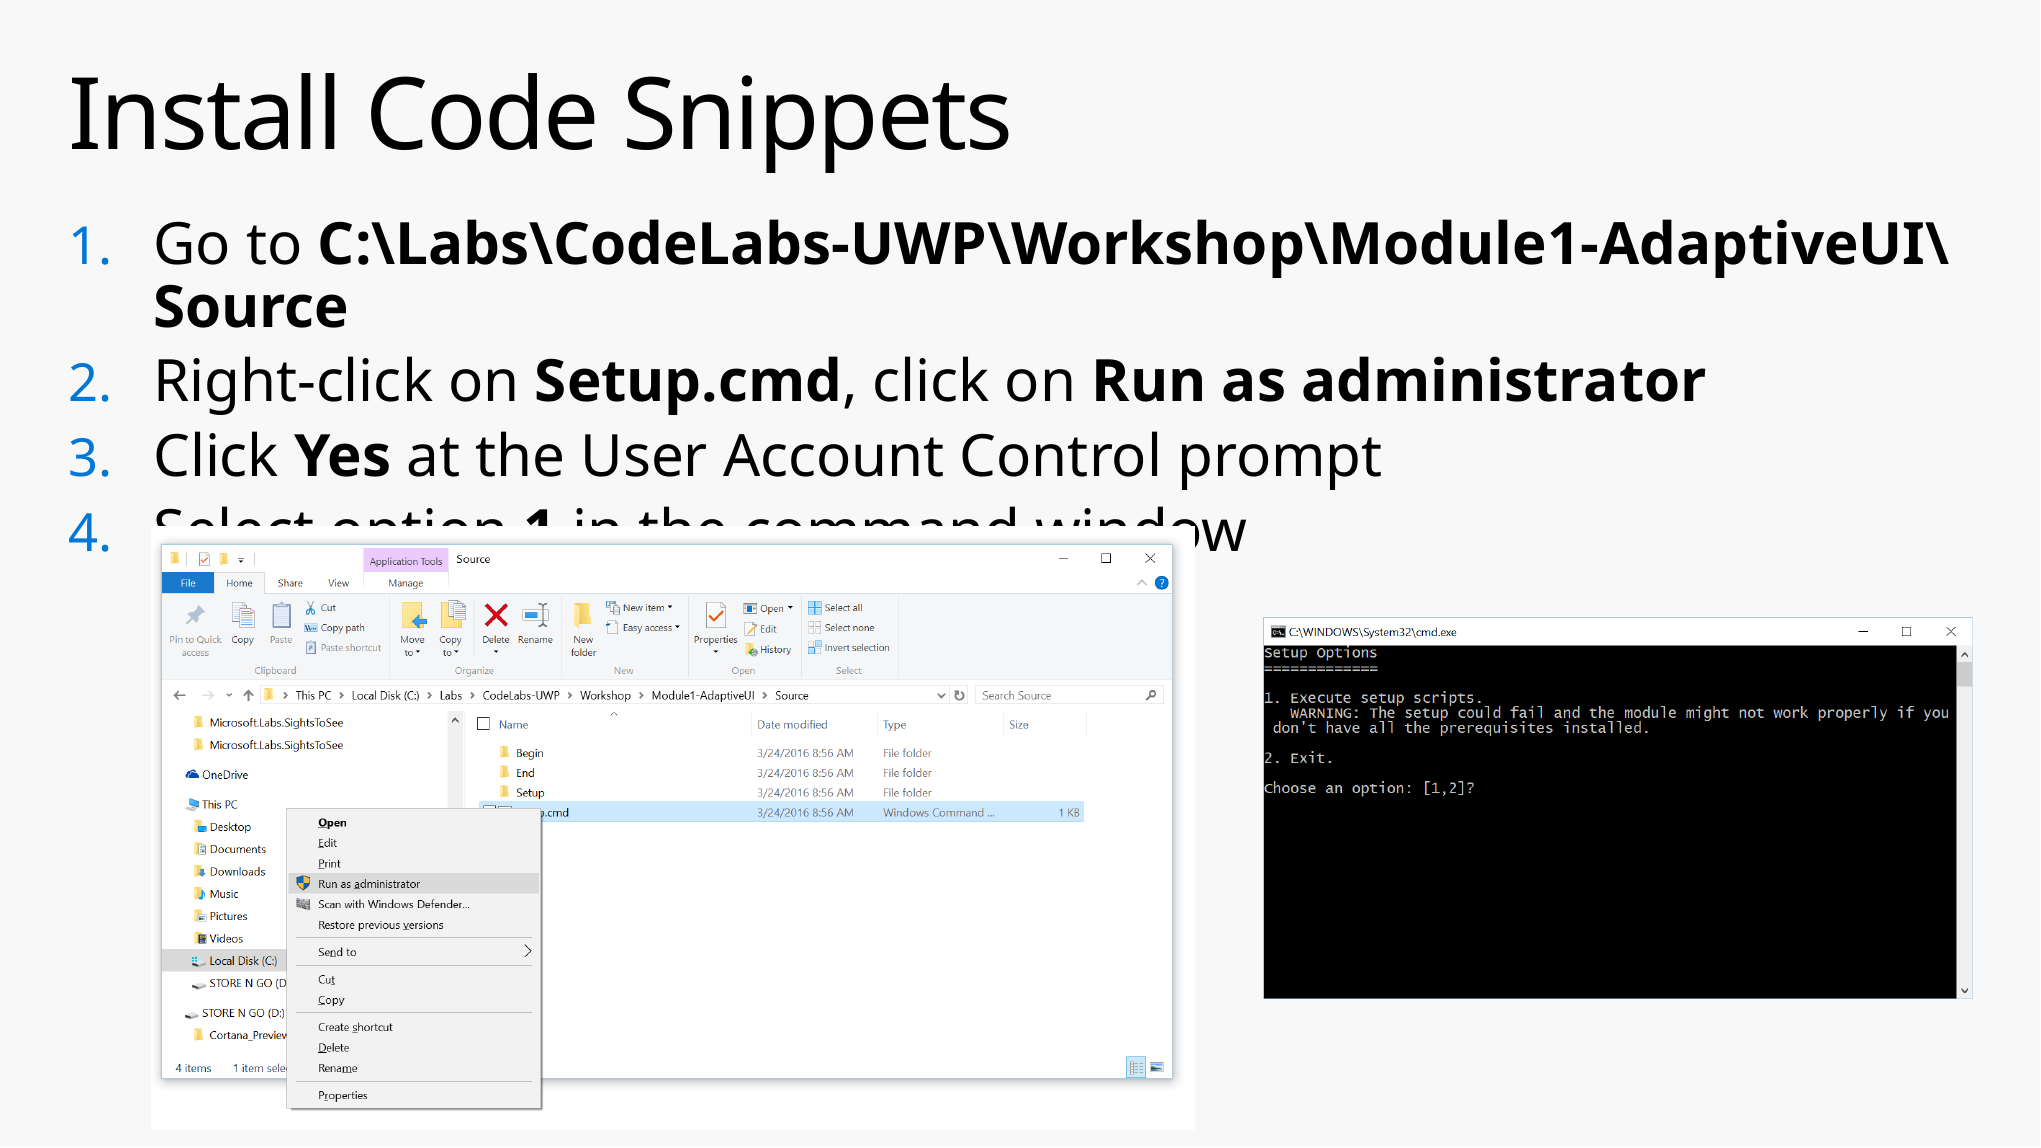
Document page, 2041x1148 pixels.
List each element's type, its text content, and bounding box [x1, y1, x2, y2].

picture [150, 525, 1195, 1131]
title Install Code Snippets [45, 48, 1996, 198]
list Go to C:\Labs\CodeLabs-UWP\Workshop\Module1-AdaptiveUI\Source Right-click on Setup.cmd, click on Run as administrator Click Yes at the User Account Control prompt Select option 1 in the command window [45, 198, 1996, 527]
picture [1263, 617, 1974, 999]
